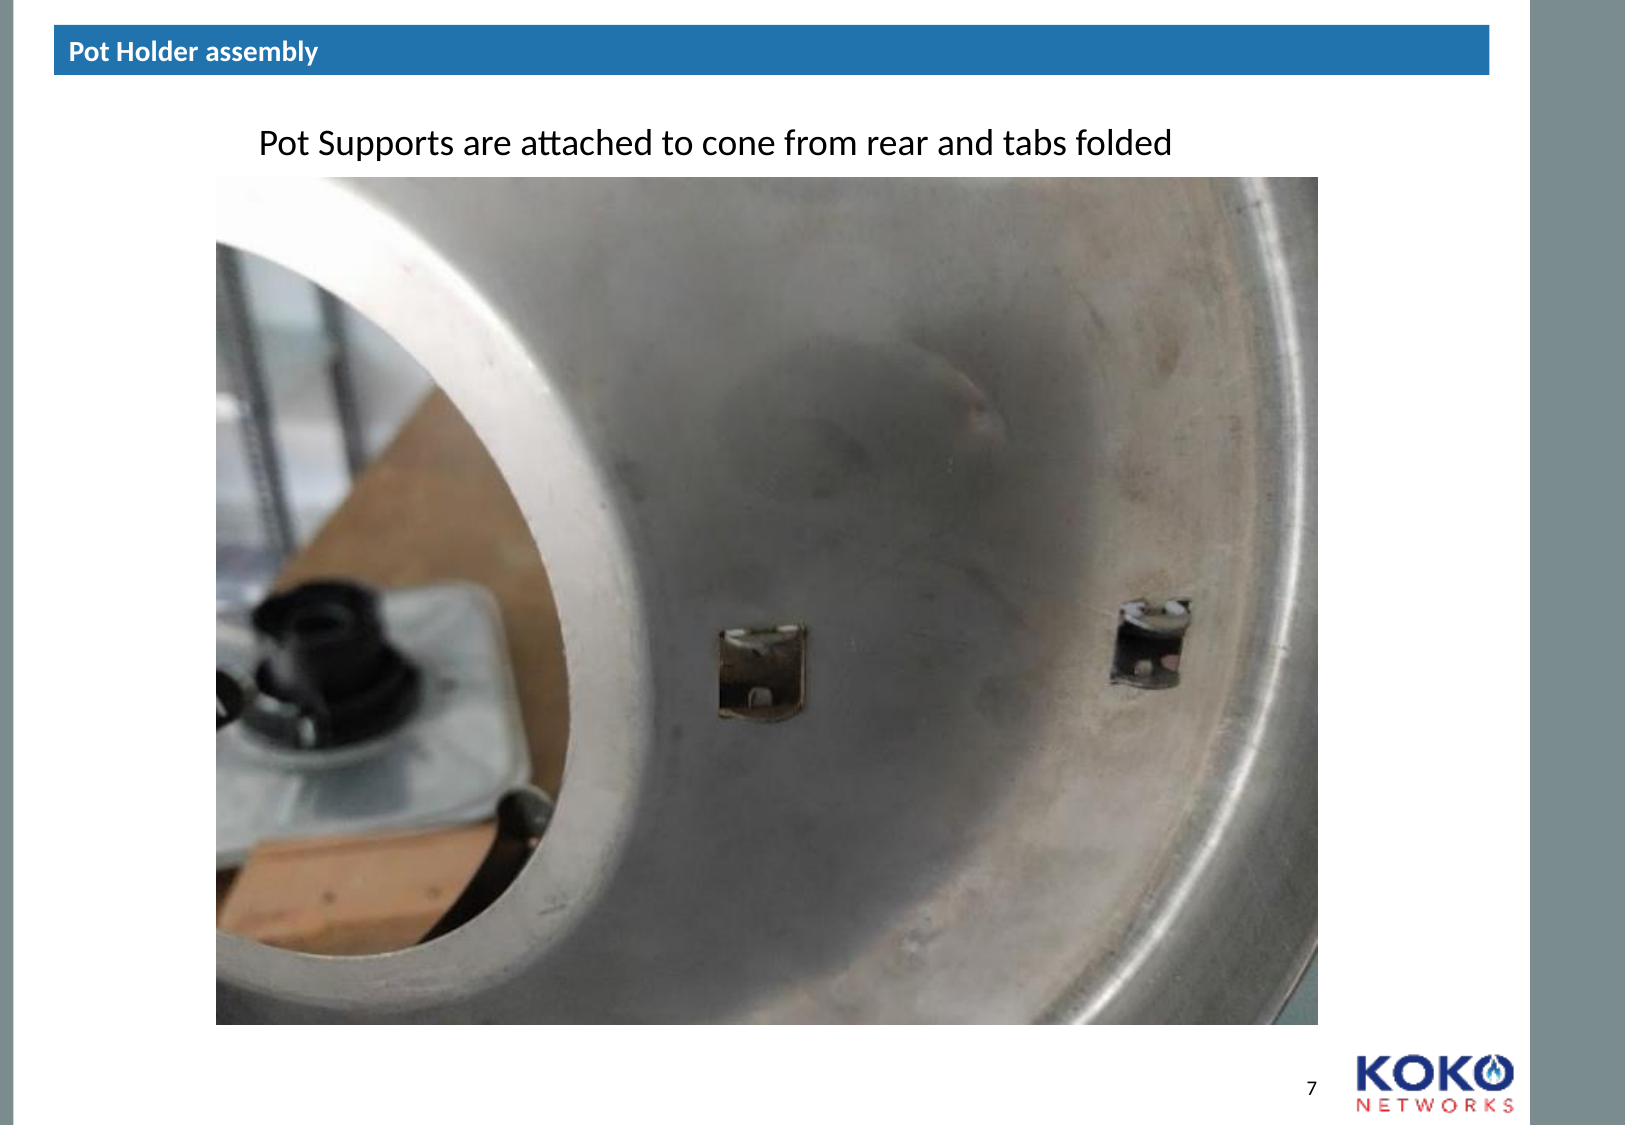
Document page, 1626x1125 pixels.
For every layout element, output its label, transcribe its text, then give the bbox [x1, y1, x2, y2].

slide_number 7 [1155, 1061, 1332, 1112]
list Pot Holder assembly [54, 24, 1490, 75]
picture [1327, 1017, 1541, 1125]
text_box Pot Supports are attached to cone from rear and tabs folded [244, 110, 1189, 171]
picture [216, 177, 1318, 1026]
